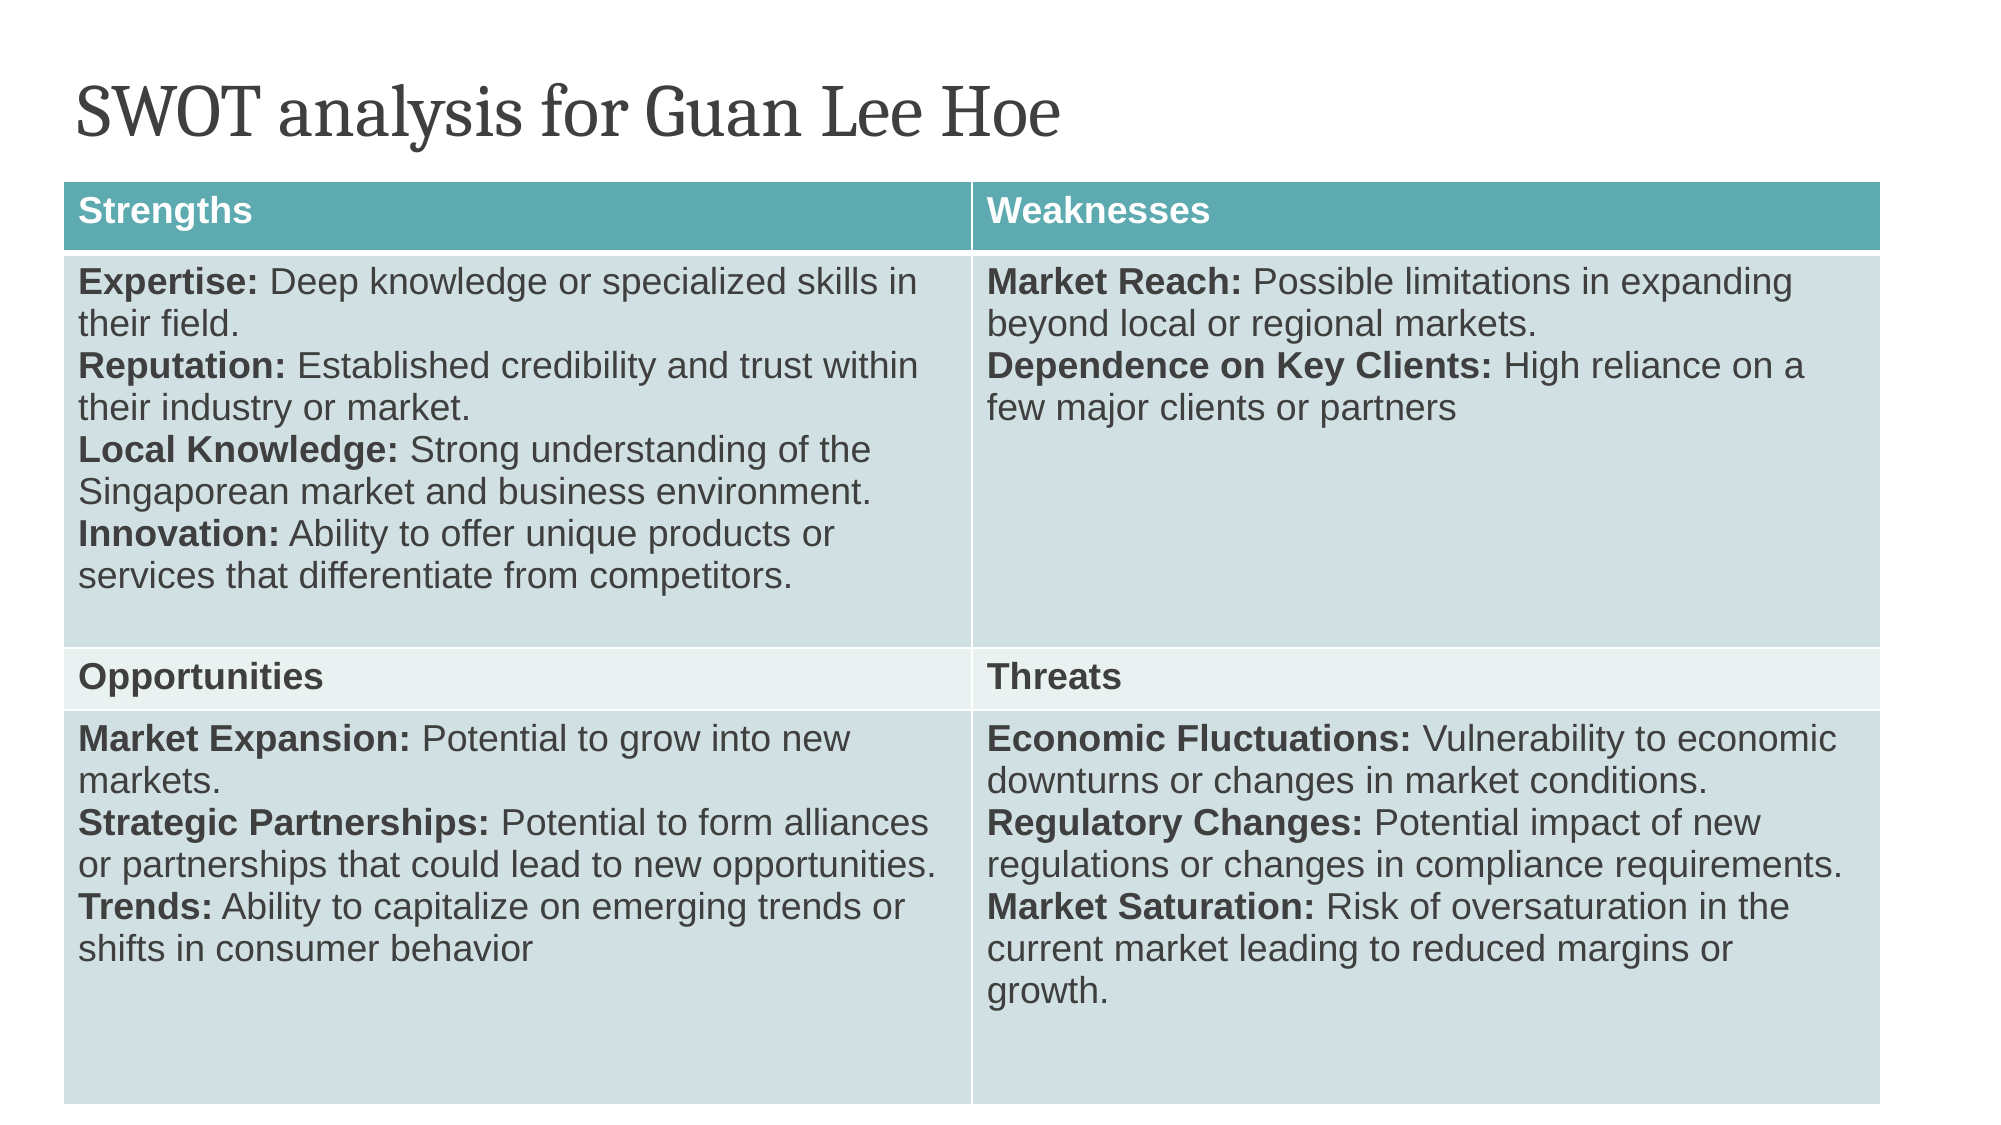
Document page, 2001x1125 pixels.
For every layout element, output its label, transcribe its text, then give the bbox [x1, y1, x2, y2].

table_cell Opportunities [64, 649, 971, 709]
text_box SWOT analysis for Guan Lee Hoe [63, 53, 1600, 159]
table_cell Market Expansion: Potential to grow into new markets. Strategic Partnerships: Potential to form alliances or partnerships that could lead to new opportunities. Trends: Ability to capitalize on emerging trends or shifts in consumer behavior [64, 711, 971, 1104]
table_header Strengths [64, 182, 971, 250]
table_cell Market Reach: Possible limitations in expanding beyond local or regional markets. Dependence on Key Clients: High reliance on a few major clients or partners [973, 256, 1880, 647]
table_cell Expertise: Deep knowledge or specialized skills in their field. Reputation: Established credibility and trust within their industry or market. Local Knowledge: Strong understanding of the Singaporean market and business environment. Innovation: Ability to offer unique products or services that differentiate from competitors. [64, 256, 971, 647]
table_cell Economic Fluctuations: Vulnerability to economic downturns or changes in market conditions. Regulatory Changes: Potential impact of new regulations or changes in compliance requirements. Market Saturation: Risk of oversaturation in the current market leading to reduced margins or growth. [973, 711, 1880, 1104]
table_cell Threats [973, 649, 1880, 709]
table_header Weaknesses [973, 182, 1880, 250]
